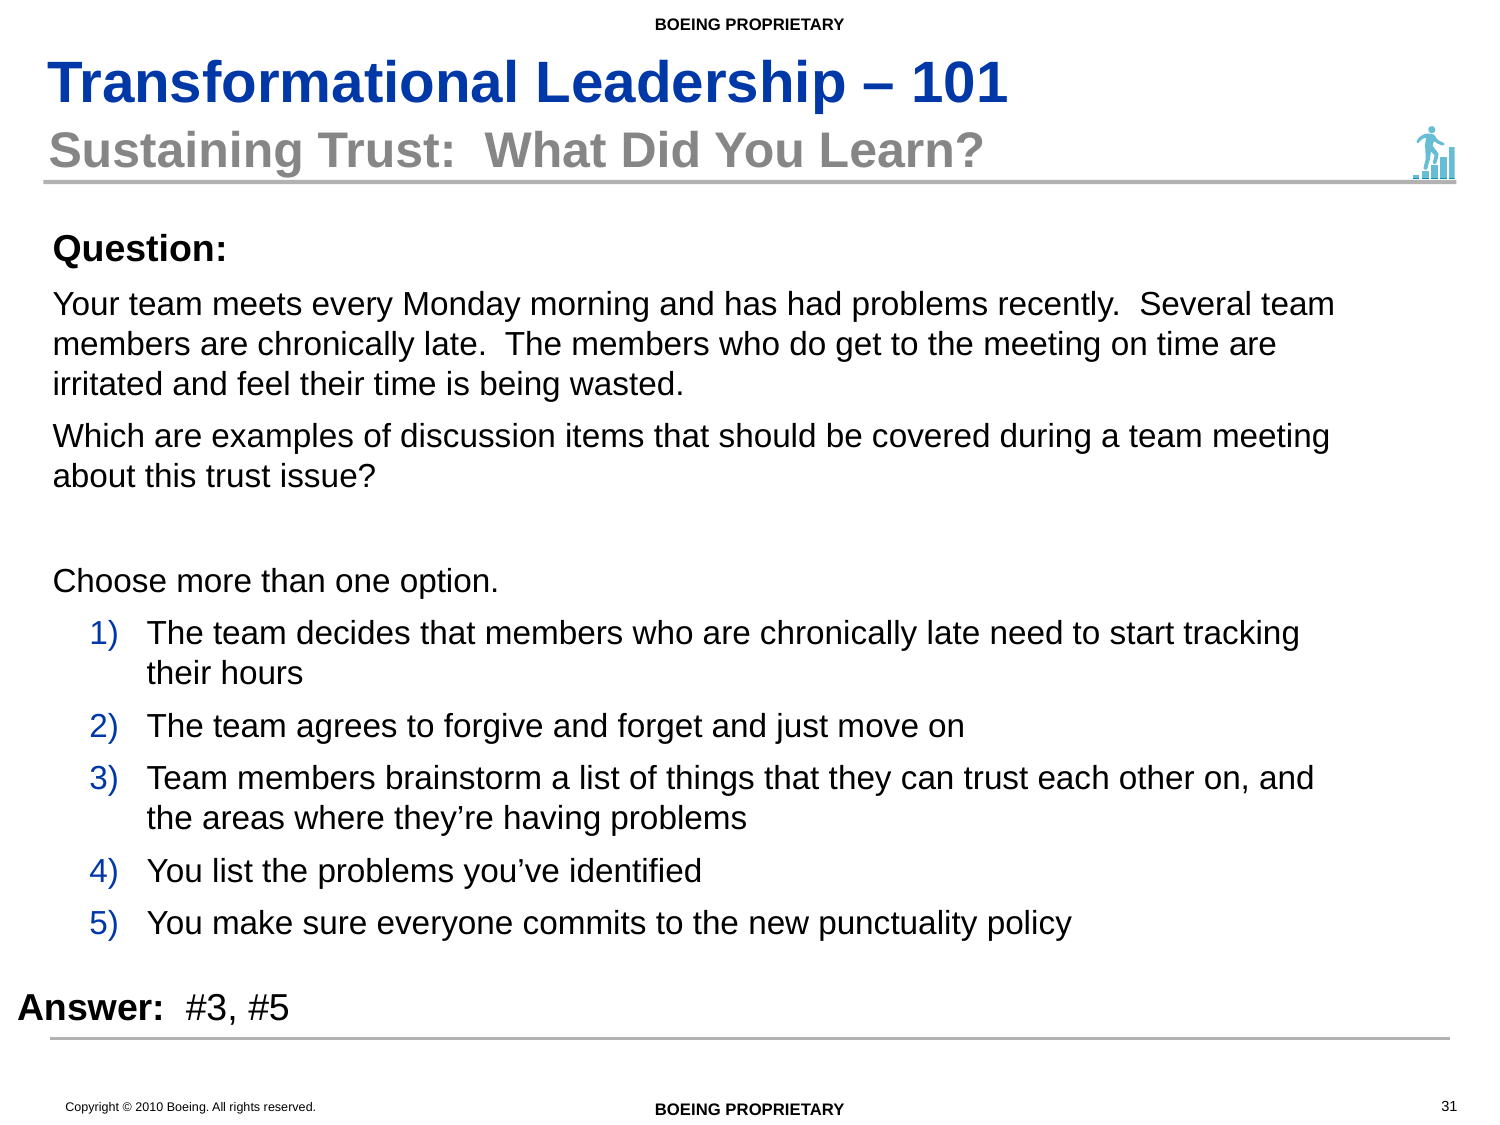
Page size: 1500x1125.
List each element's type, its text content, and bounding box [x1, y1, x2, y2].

list Question: Your team meets every Monday morning and has had problems recently. Several team members are chronically late. The members who do get to the meeting on time are irritated and feel their time is being wasted. Which are examples of discussion items that should be covered during a team meeting about this trust issue? Choose more than one option. The team decides that members who are chronically late need to start tracking their hours The team agrees to forgive and forget and just move on Team members brainstorm a list of things that they can trust each other on, and the areas where they’re having problems You list the problems you’ve identified You make sure everyone commits to the new punctuality policy [37, 212, 1363, 332]
text_box Answer: #3, #5 [2, 974, 379, 1035]
slide_number 31 [1048, 1087, 1459, 1124]
title Sustaining Trust: What Did You Learn? [0, 106, 1500, 181]
